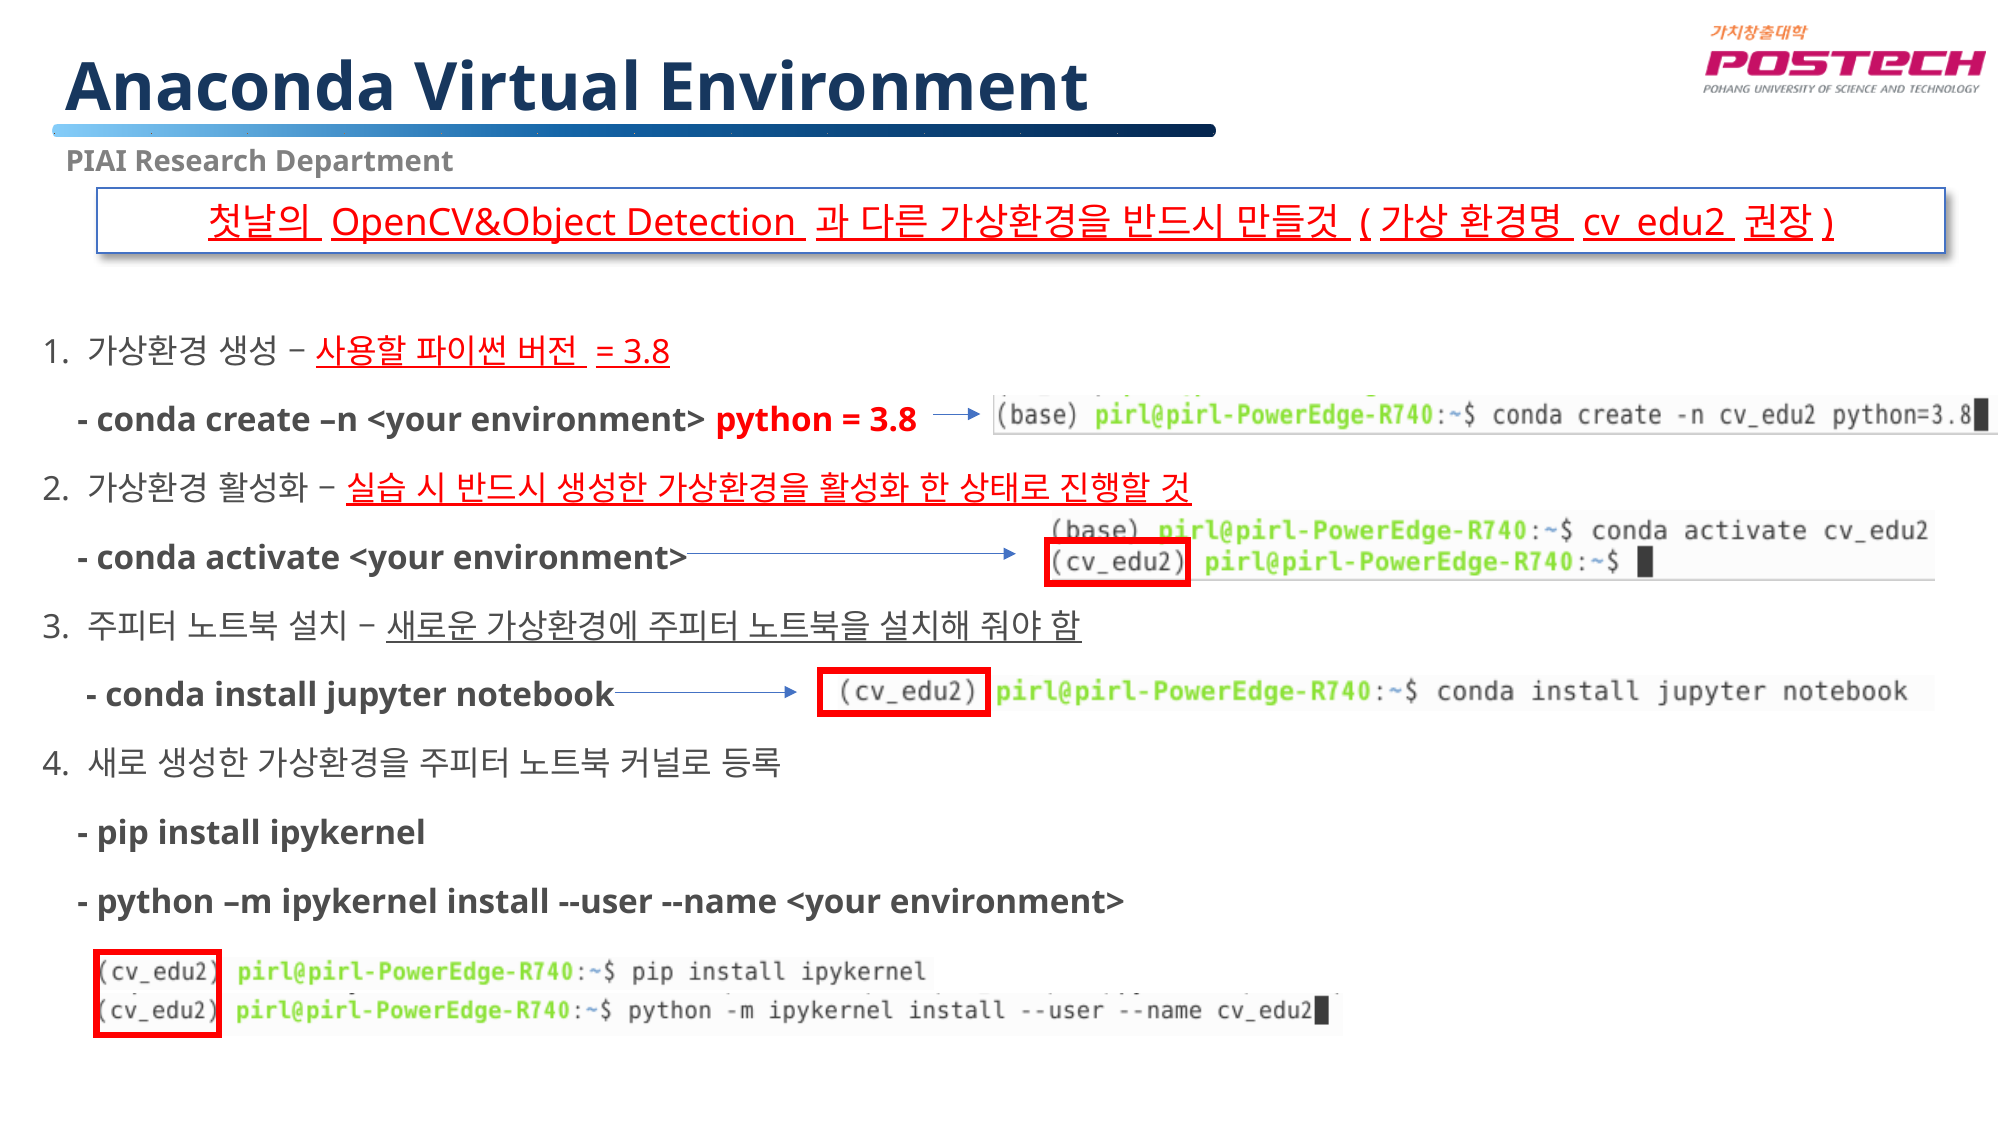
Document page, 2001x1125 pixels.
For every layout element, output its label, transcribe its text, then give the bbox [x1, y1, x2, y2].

picture [96, 993, 1343, 1036]
picture [1703, 25, 1986, 93]
text_box 첫날의 OpenCV&Object Detection 과 다른 가상환경을 반드시 만들것 (가상 환경명 cv_edu2 권장) [96, 187, 1946, 254]
text_box [95, 951, 220, 1036]
picture [837, 675, 1935, 711]
picture [97, 957, 934, 990]
picture [1052, 510, 1935, 581]
text_box 1. 가상환경 생성 – 사용할 파이썬 버전 = 3.8 - conda create –n <your environment> python = 3.8 2. 가상환경 활성화 – 실습 시 반드시 생성한 가상환경을 활성화 한 상태로 진행할 것 - conda activate <your environment> 3. 주피터 노트북 설치 – 새로운 가상환경에 주피터 노트북을 설치해 줘야 함 - conda install jupyter notebook 4. 새로 생성한 가상환경을 주피터 노트북 커널로 등록 - pip install ipykernel - python –m ipykernel install --user --name <your environment> [27, 314, 1828, 944]
text_box [819, 670, 989, 715]
text_box [1046, 540, 1189, 585]
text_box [50, 36, 1441, 186]
picture [993, 395, 1998, 435]
